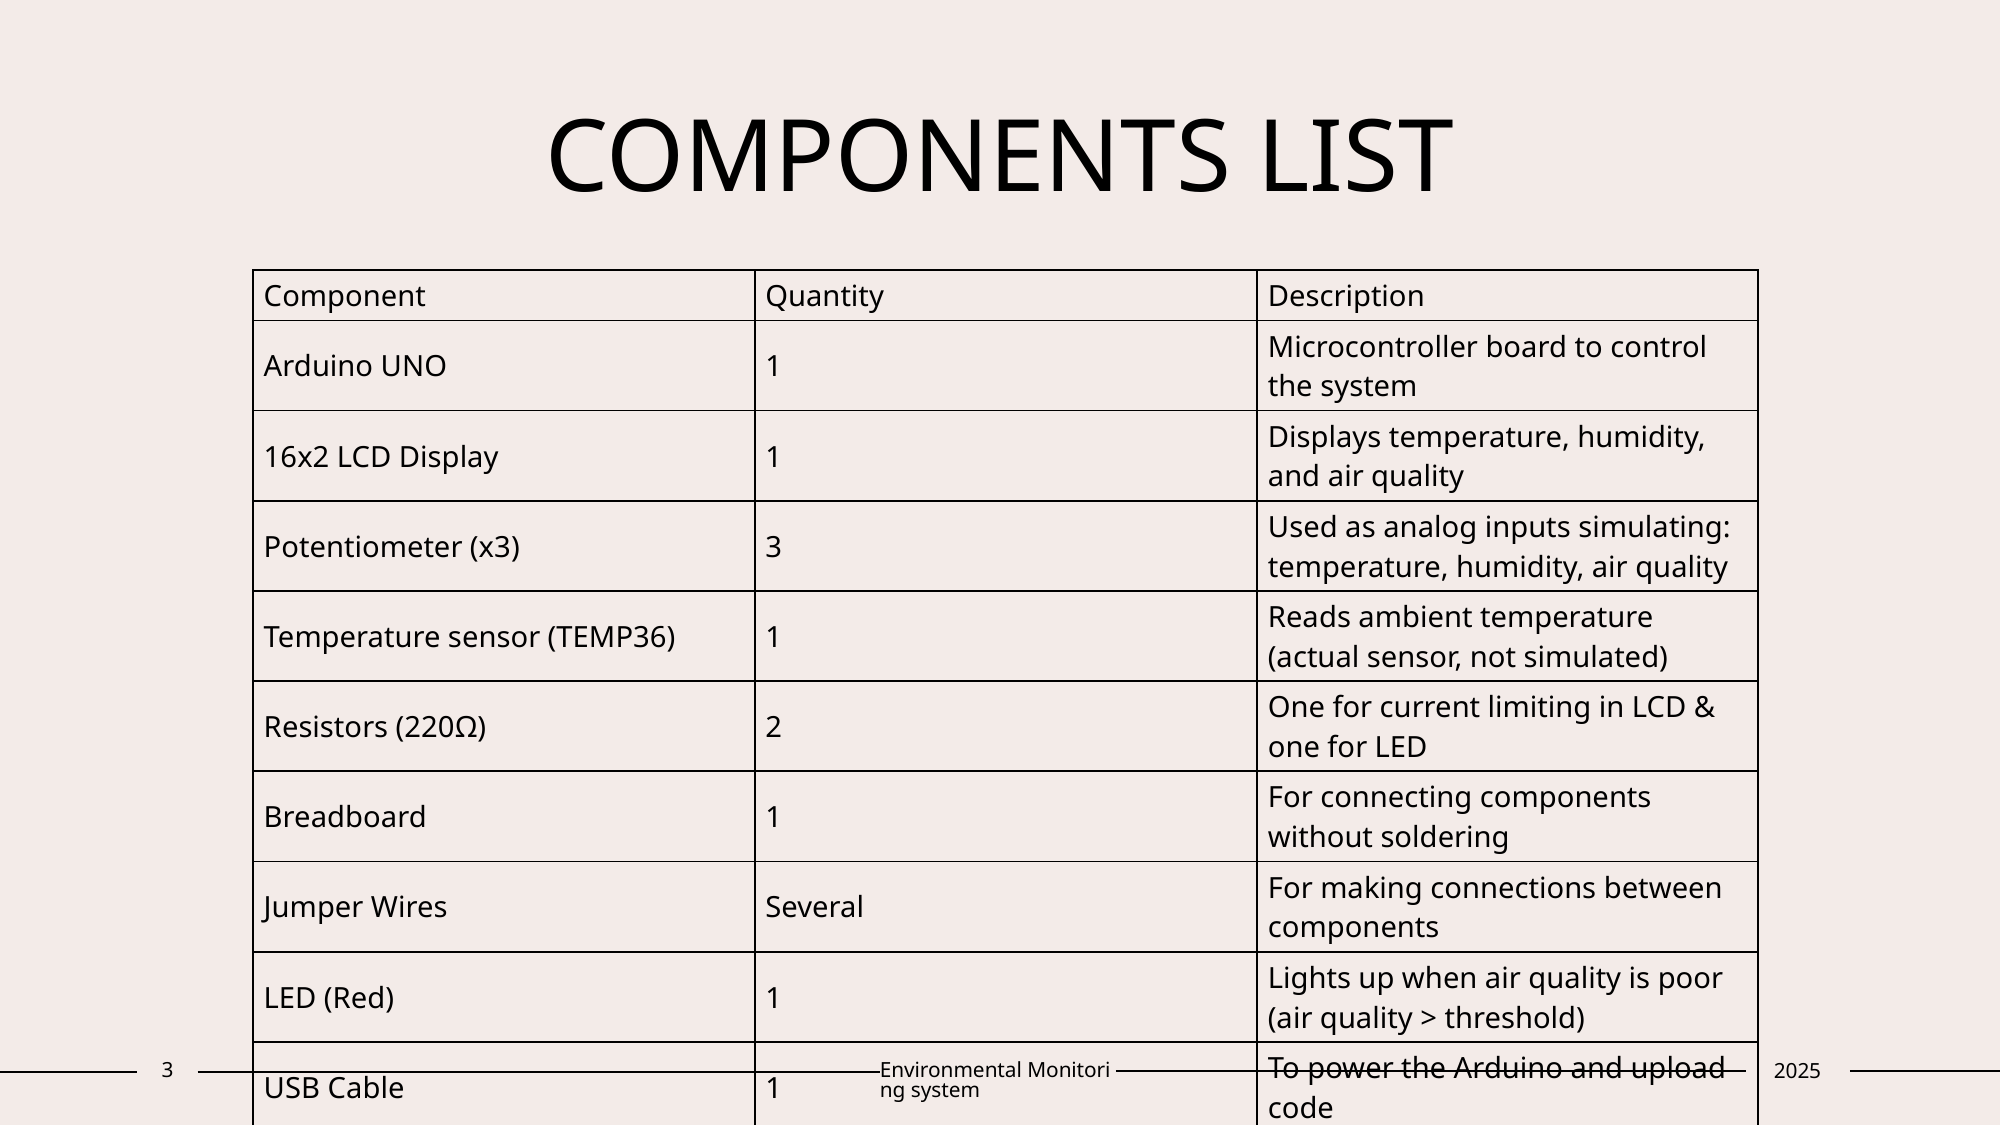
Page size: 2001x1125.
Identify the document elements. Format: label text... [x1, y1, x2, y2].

table_cell Displays temperature, humidity, and air quality [1258, 411, 1757, 500]
table_cell USB Cable [254, 1043, 754, 1125]
table_cell LED (Red) [254, 953, 754, 1041]
table_header Component [254, 271, 754, 320]
table_cell Used as analog inputs simulating: temperature, humidity, air quality [1258, 502, 1757, 590]
table_cell Jumper Wires [254, 862, 754, 951]
table_cell To power the Arduino and upload code [1258, 1043, 1757, 1125]
table_cell Potentiometer (x3) [254, 502, 754, 590]
slide_number 2025 [1744, 1050, 1850, 1091]
slide_number 3 [137, 1050, 198, 1091]
table_cell 1 [756, 411, 1256, 500]
table_cell 2 [756, 682, 1256, 770]
table_cell 1 [756, 772, 1256, 861]
table_cell 3 [756, 502, 1256, 590]
table_cell For making connections between components [1258, 862, 1757, 951]
table_cell 1 [756, 592, 1256, 680]
title COMPONENTS LIST [187, 83, 1813, 251]
table_cell 1 [756, 953, 1256, 1041]
table_cell Lights up when air quality is poor (air quality > threshold) [1258, 953, 1757, 1041]
table_cell Reads ambient temperature (actual sensor, not simulated) [1258, 592, 1757, 680]
table_cell Arduino UNO [254, 321, 754, 410]
table_cell For connecting components without soldering [1258, 772, 1757, 861]
table_header Description [1258, 271, 1757, 320]
table_cell 1 [756, 1043, 1256, 1125]
table_cell Resistors (220Ω) [254, 682, 754, 770]
table_cell 1 [756, 321, 1256, 410]
table_cell Microcontroller board to control the system [1258, 321, 1757, 410]
table_cell Several [756, 862, 1256, 951]
table_cell 16x2 LCD Display [254, 411, 754, 500]
table_header Quantity [756, 271, 1256, 320]
table_cell Temperature sensor (TEMP36) [254, 592, 754, 680]
footer Environmental Monitoring system [879, 1050, 1120, 1091]
table_cell One for current limiting in LCD & one for LED [1258, 682, 1757, 770]
table_cell Breadboard [254, 772, 754, 861]
